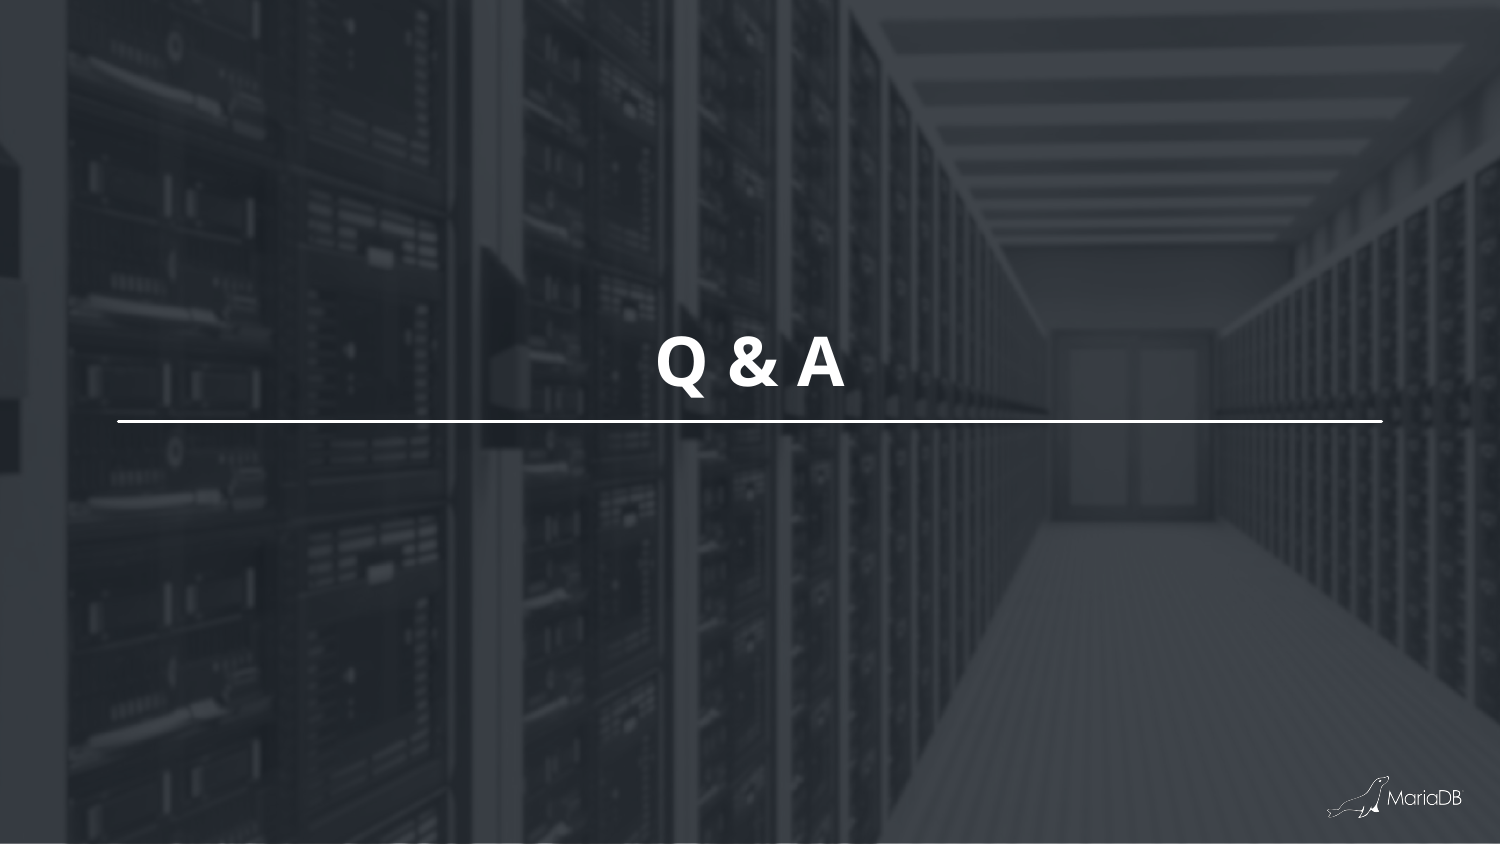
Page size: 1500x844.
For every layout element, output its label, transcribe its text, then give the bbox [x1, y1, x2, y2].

title Q & A [118, 82, 1382, 401]
picture [1327, 776, 1464, 818]
